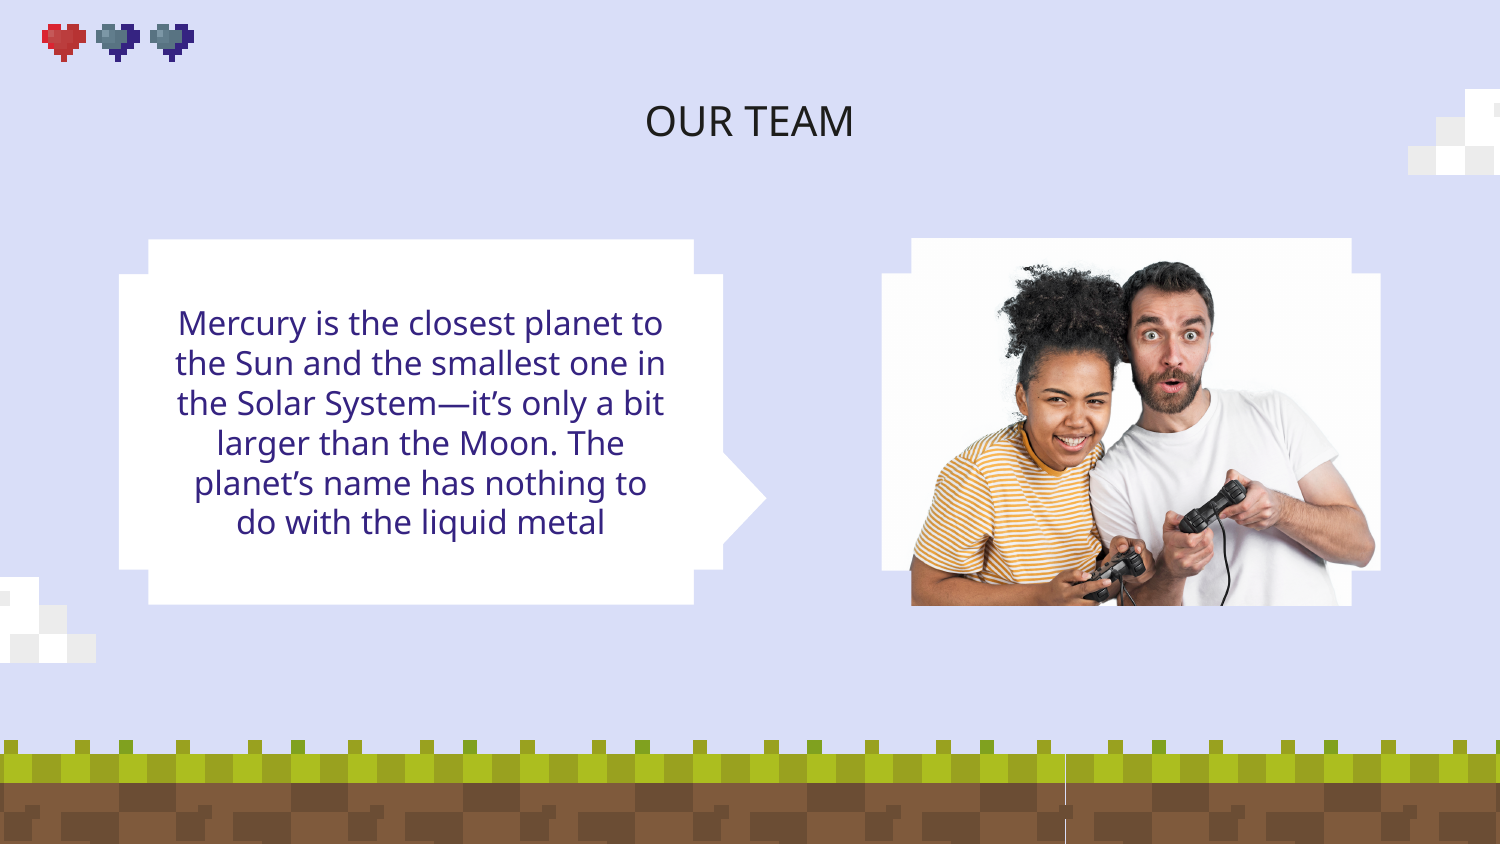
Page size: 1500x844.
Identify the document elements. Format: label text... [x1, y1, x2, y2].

title OUR TEAM [118, 72, 1382, 167]
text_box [880, 237, 1383, 607]
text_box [117, 238, 725, 606]
